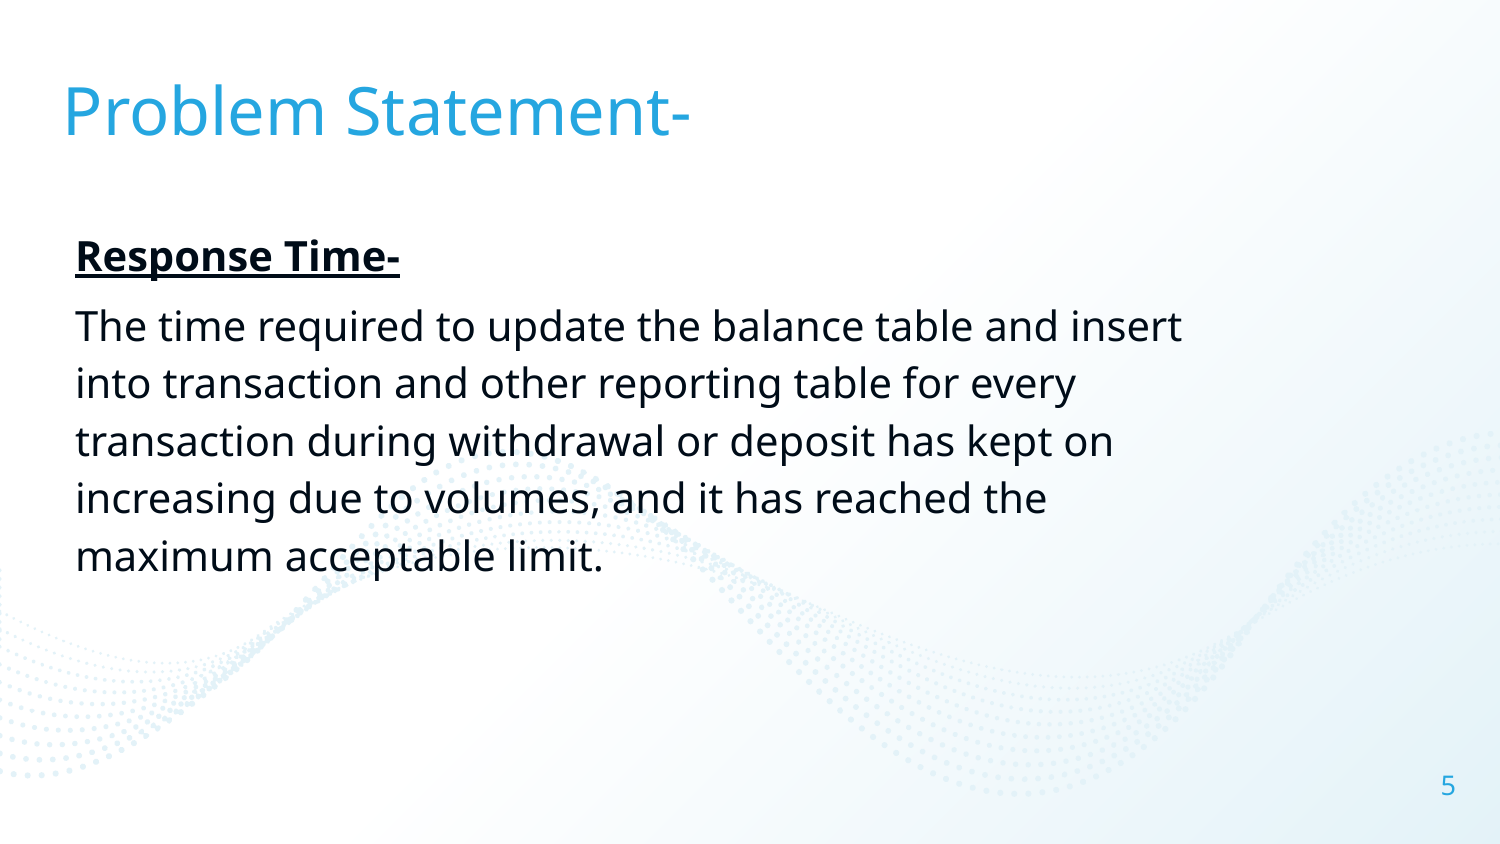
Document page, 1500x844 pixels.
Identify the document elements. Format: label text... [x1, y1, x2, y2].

slide_number 5 [1366, 754, 1457, 819]
title Problem Statement- [62, 84, 1223, 150]
list Response Time- The time required to update the balance table and insert into transaction and other reporting table for every transaction during withdrawal or deposit has kept on increasing due to volumes, and it has reached the maximum acceptable limit. [75, 222, 1247, 584]
